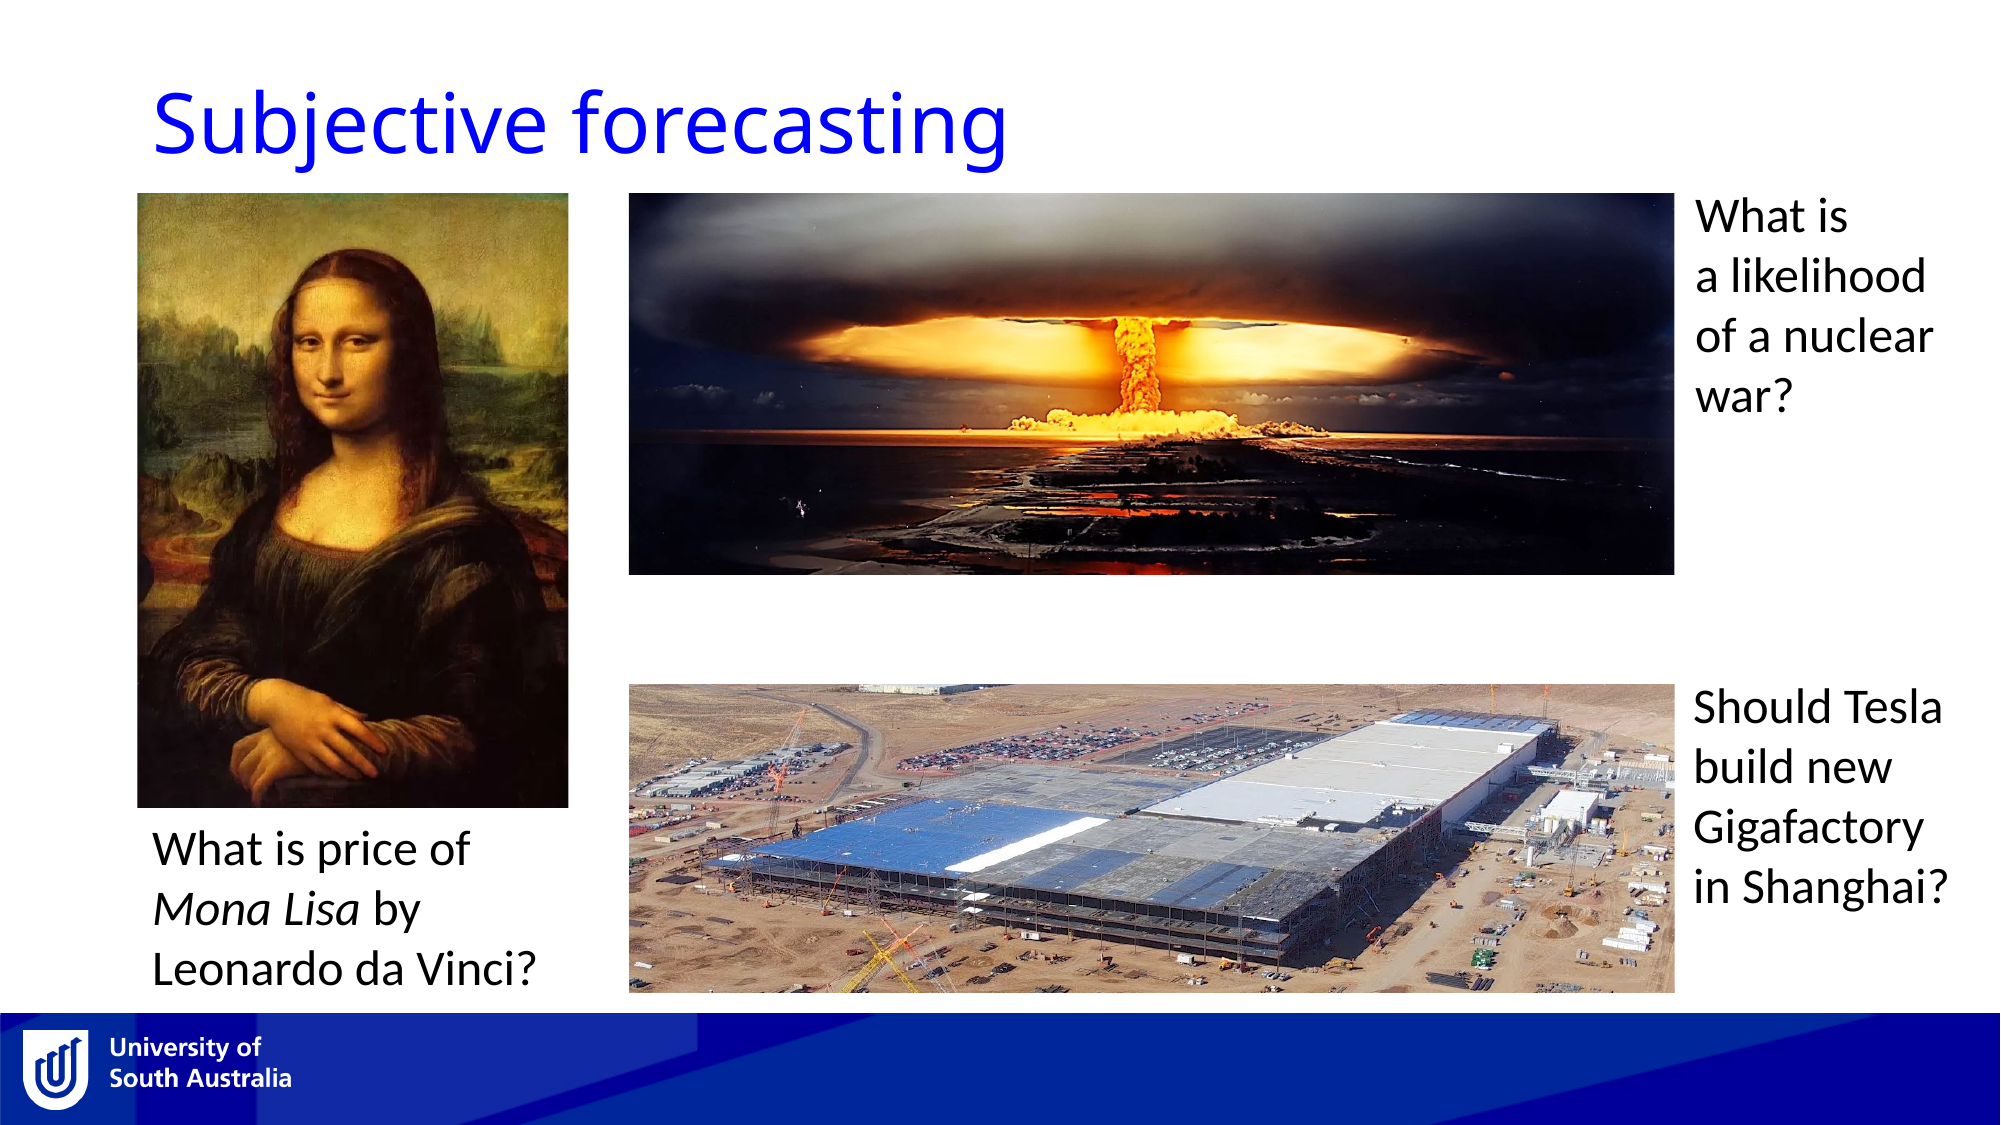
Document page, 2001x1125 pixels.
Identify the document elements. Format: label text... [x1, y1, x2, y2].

picture [0, 1013, 2000, 1125]
title Subjective forecasting [137, 59, 1863, 194]
text_box What is a likelihood of a nuclear war? [1680, 175, 1950, 431]
text_box What is price of Mona Lisa by Leonardo da Vinci? [137, 808, 569, 1003]
picture [628, 193, 1675, 575]
picture [629, 684, 1675, 993]
picture [137, 193, 569, 808]
text_box Should Tesla build new Gigafactory in Shanghai? [1678, 666, 1978, 922]
